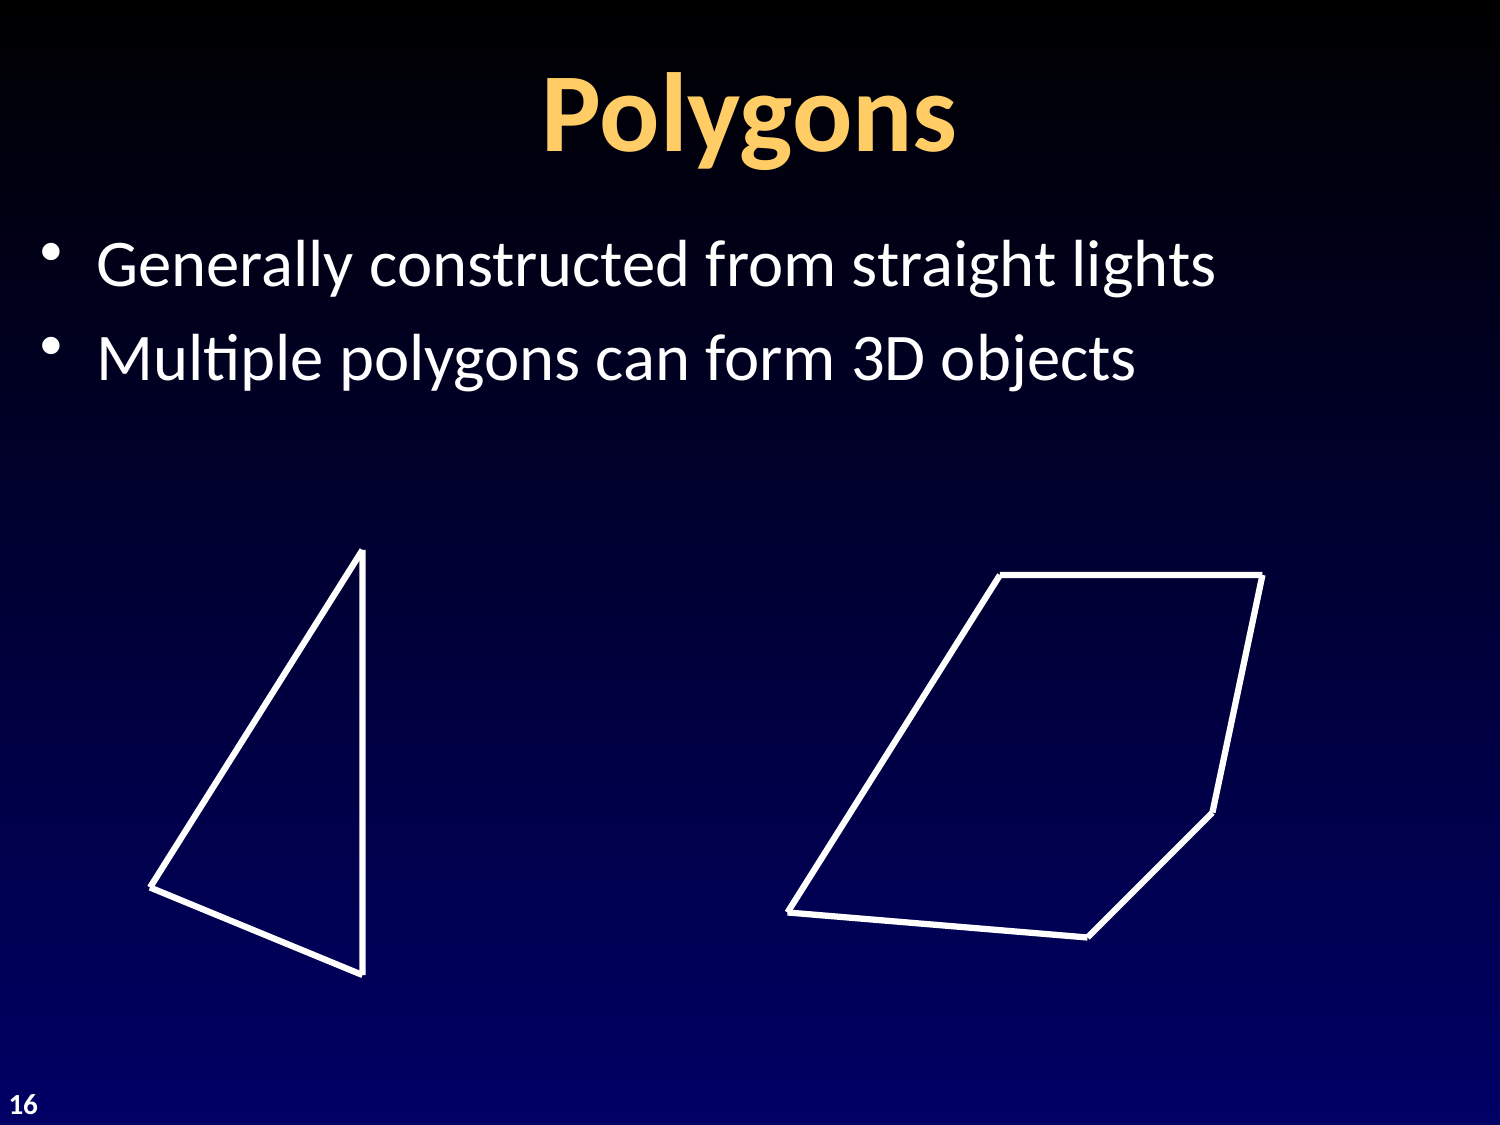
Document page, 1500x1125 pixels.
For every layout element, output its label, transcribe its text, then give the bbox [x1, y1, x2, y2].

slide_number 16 [0, 1078, 93, 1125]
list Generally constructed from straight lights Multiple polygons can form 3D objects [24, 212, 1475, 1055]
title Polygons [24, 24, 1475, 188]
